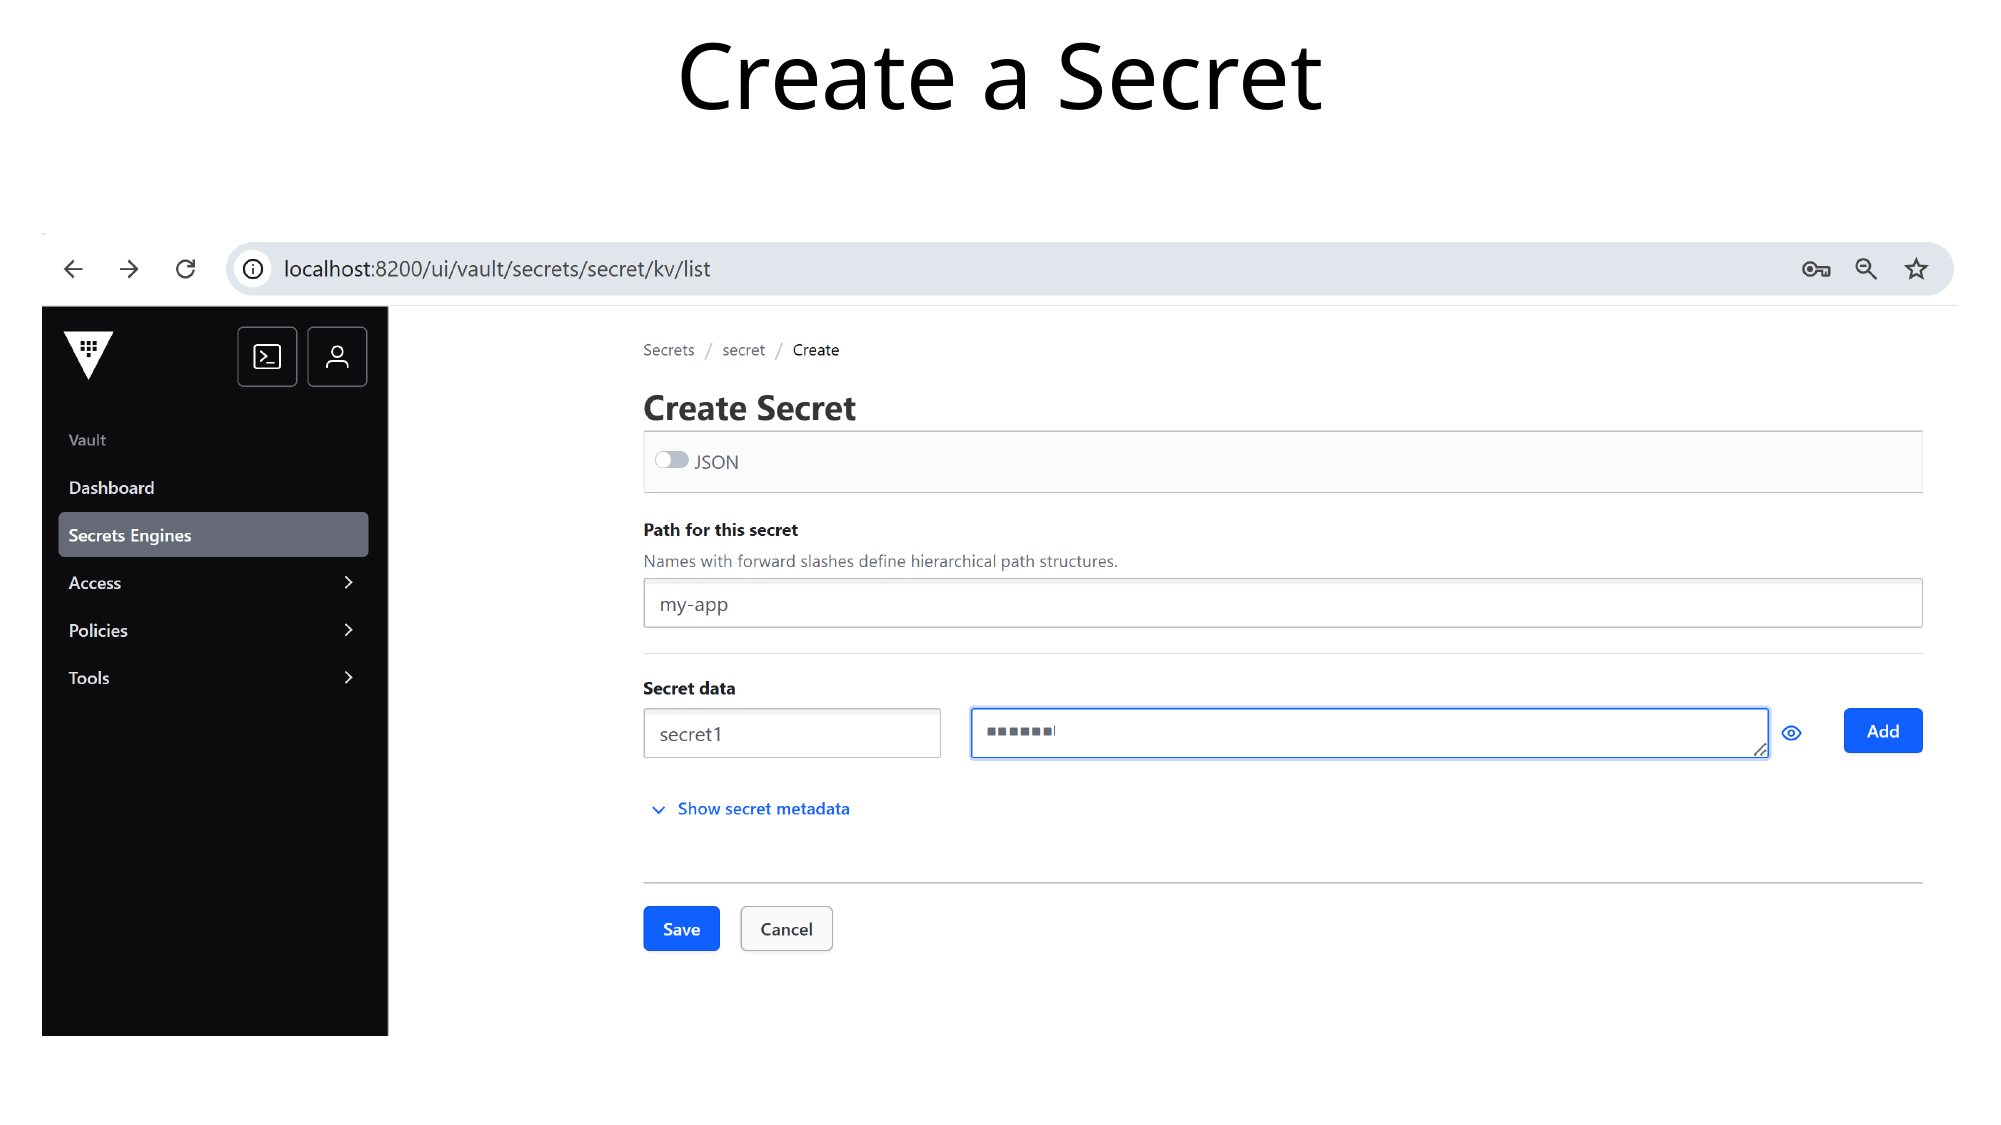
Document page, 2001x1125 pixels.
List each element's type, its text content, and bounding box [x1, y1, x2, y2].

title Create a Secret [137, 0, 1863, 160]
picture [42, 233, 1958, 1036]
